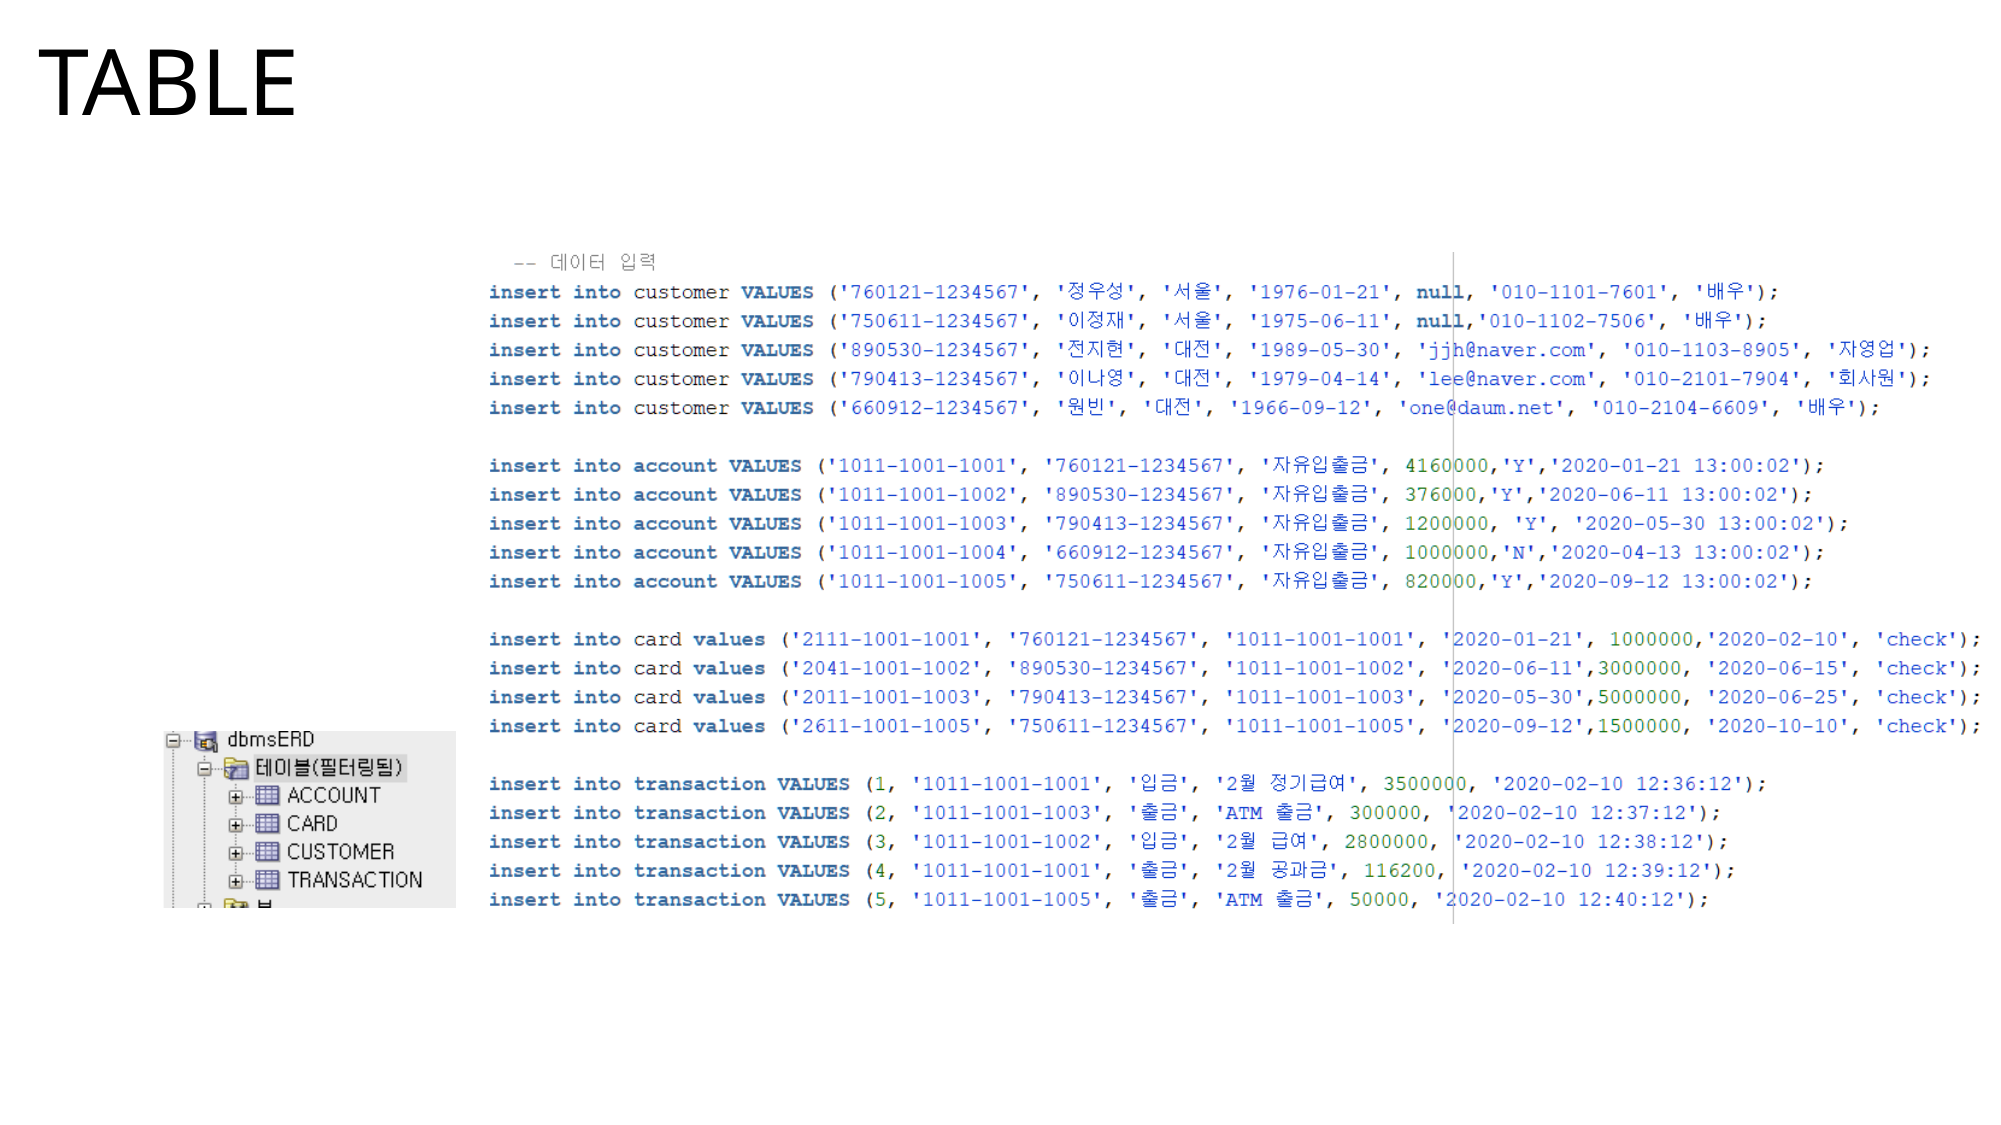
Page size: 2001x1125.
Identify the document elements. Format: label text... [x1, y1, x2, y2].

text_box TABLE [23, 16, 1749, 157]
picture [489, 252, 2001, 924]
picture [163, 731, 456, 908]
